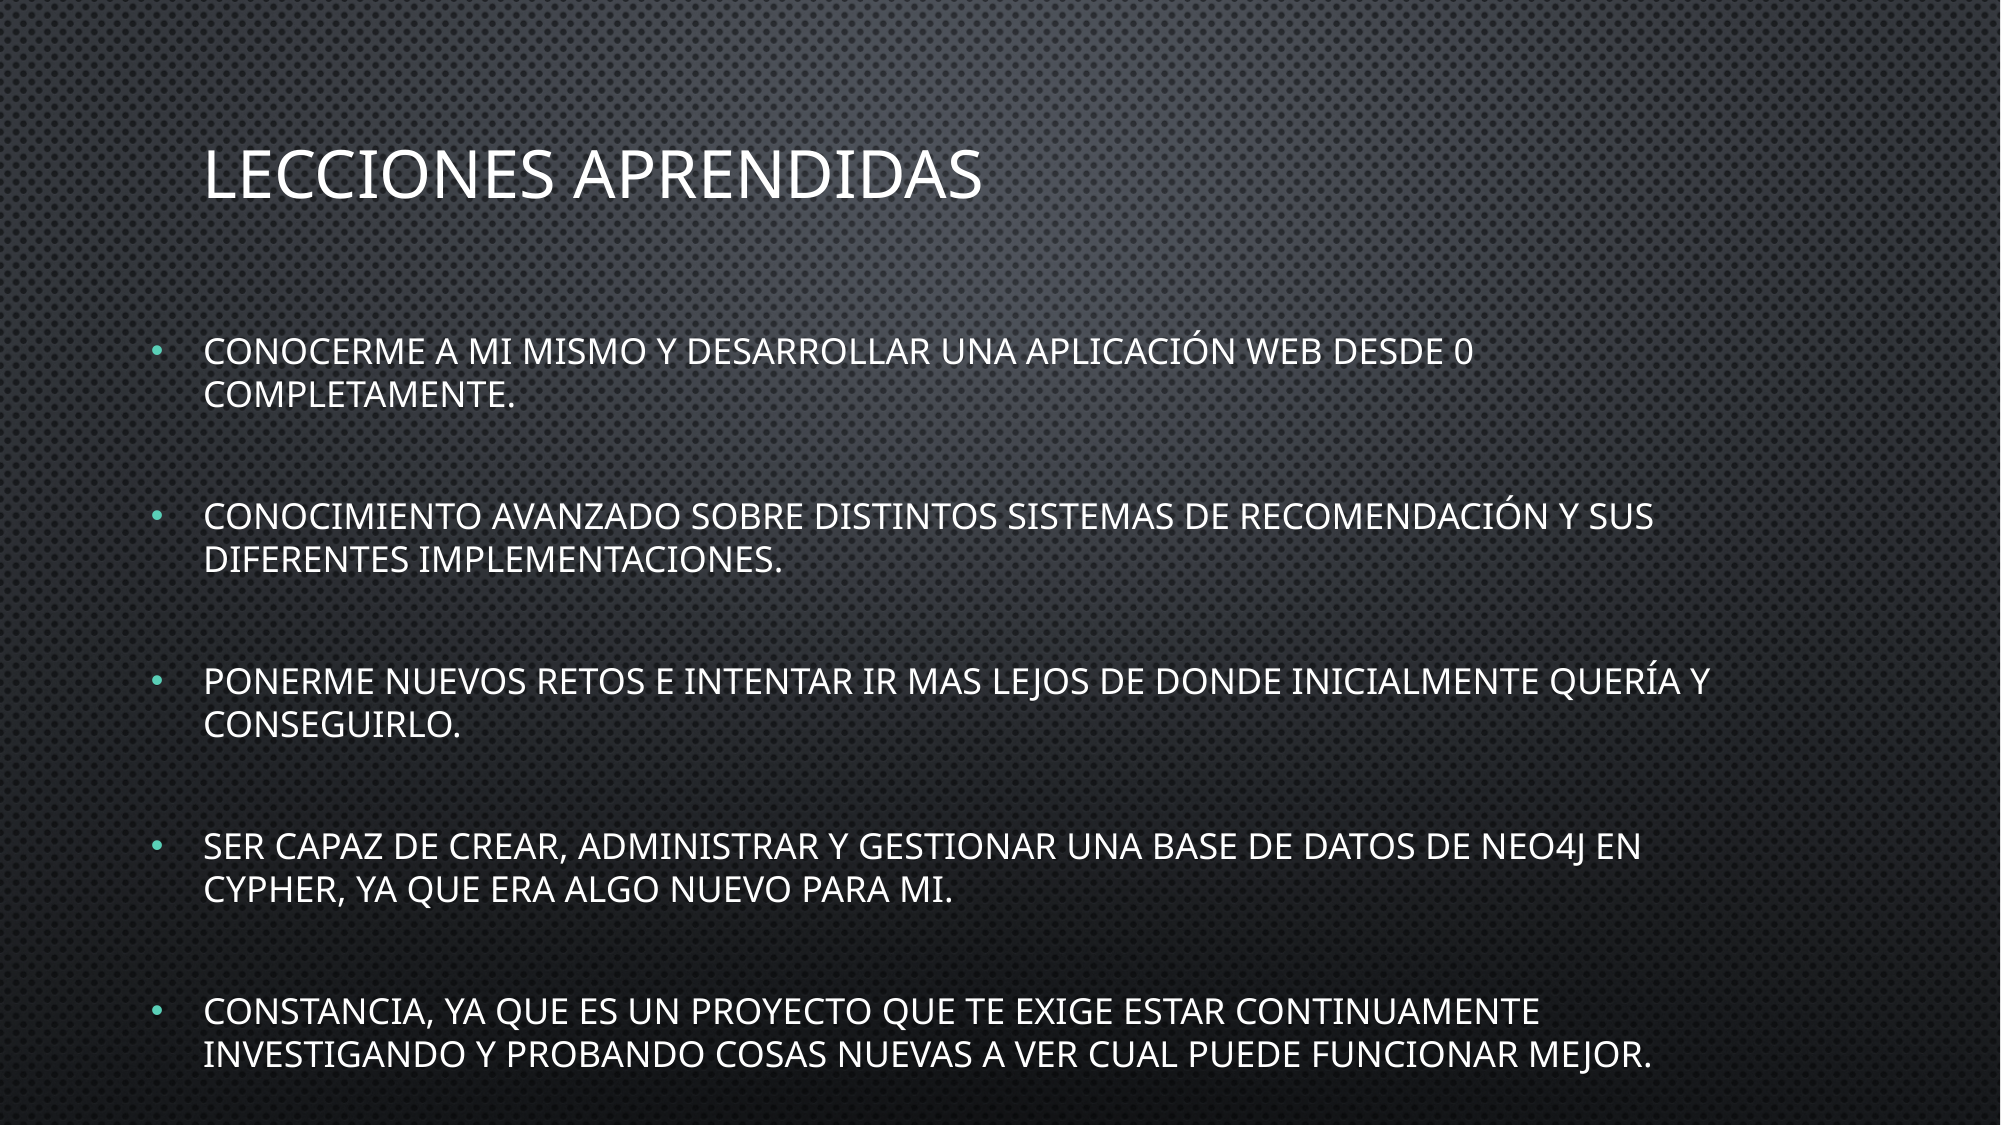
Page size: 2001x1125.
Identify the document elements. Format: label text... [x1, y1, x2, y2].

list Conocerme a mi mismo y desarrollar una aplicación web desde 0 completamente. Conocimiento avanzado sobre distintos sistemas de recomendación y sus diferentes implementaciones. Ponerme nuevos retos e intentar ir mas lejos de donde inicialmente quería y conseguirlo. Ser capaz de crear, administrar y gestionar una base de datos de Neo4j en Cypher, ya que era algo nuevo para mi. Constancia, ya que es un proyecto que te exige estar continuamente investigando y probando cosas nuevas a ver cual puede funcionar mejor. [135, 321, 1761, 1085]
title Lecciones aprendidas [187, 99, 1813, 243]
